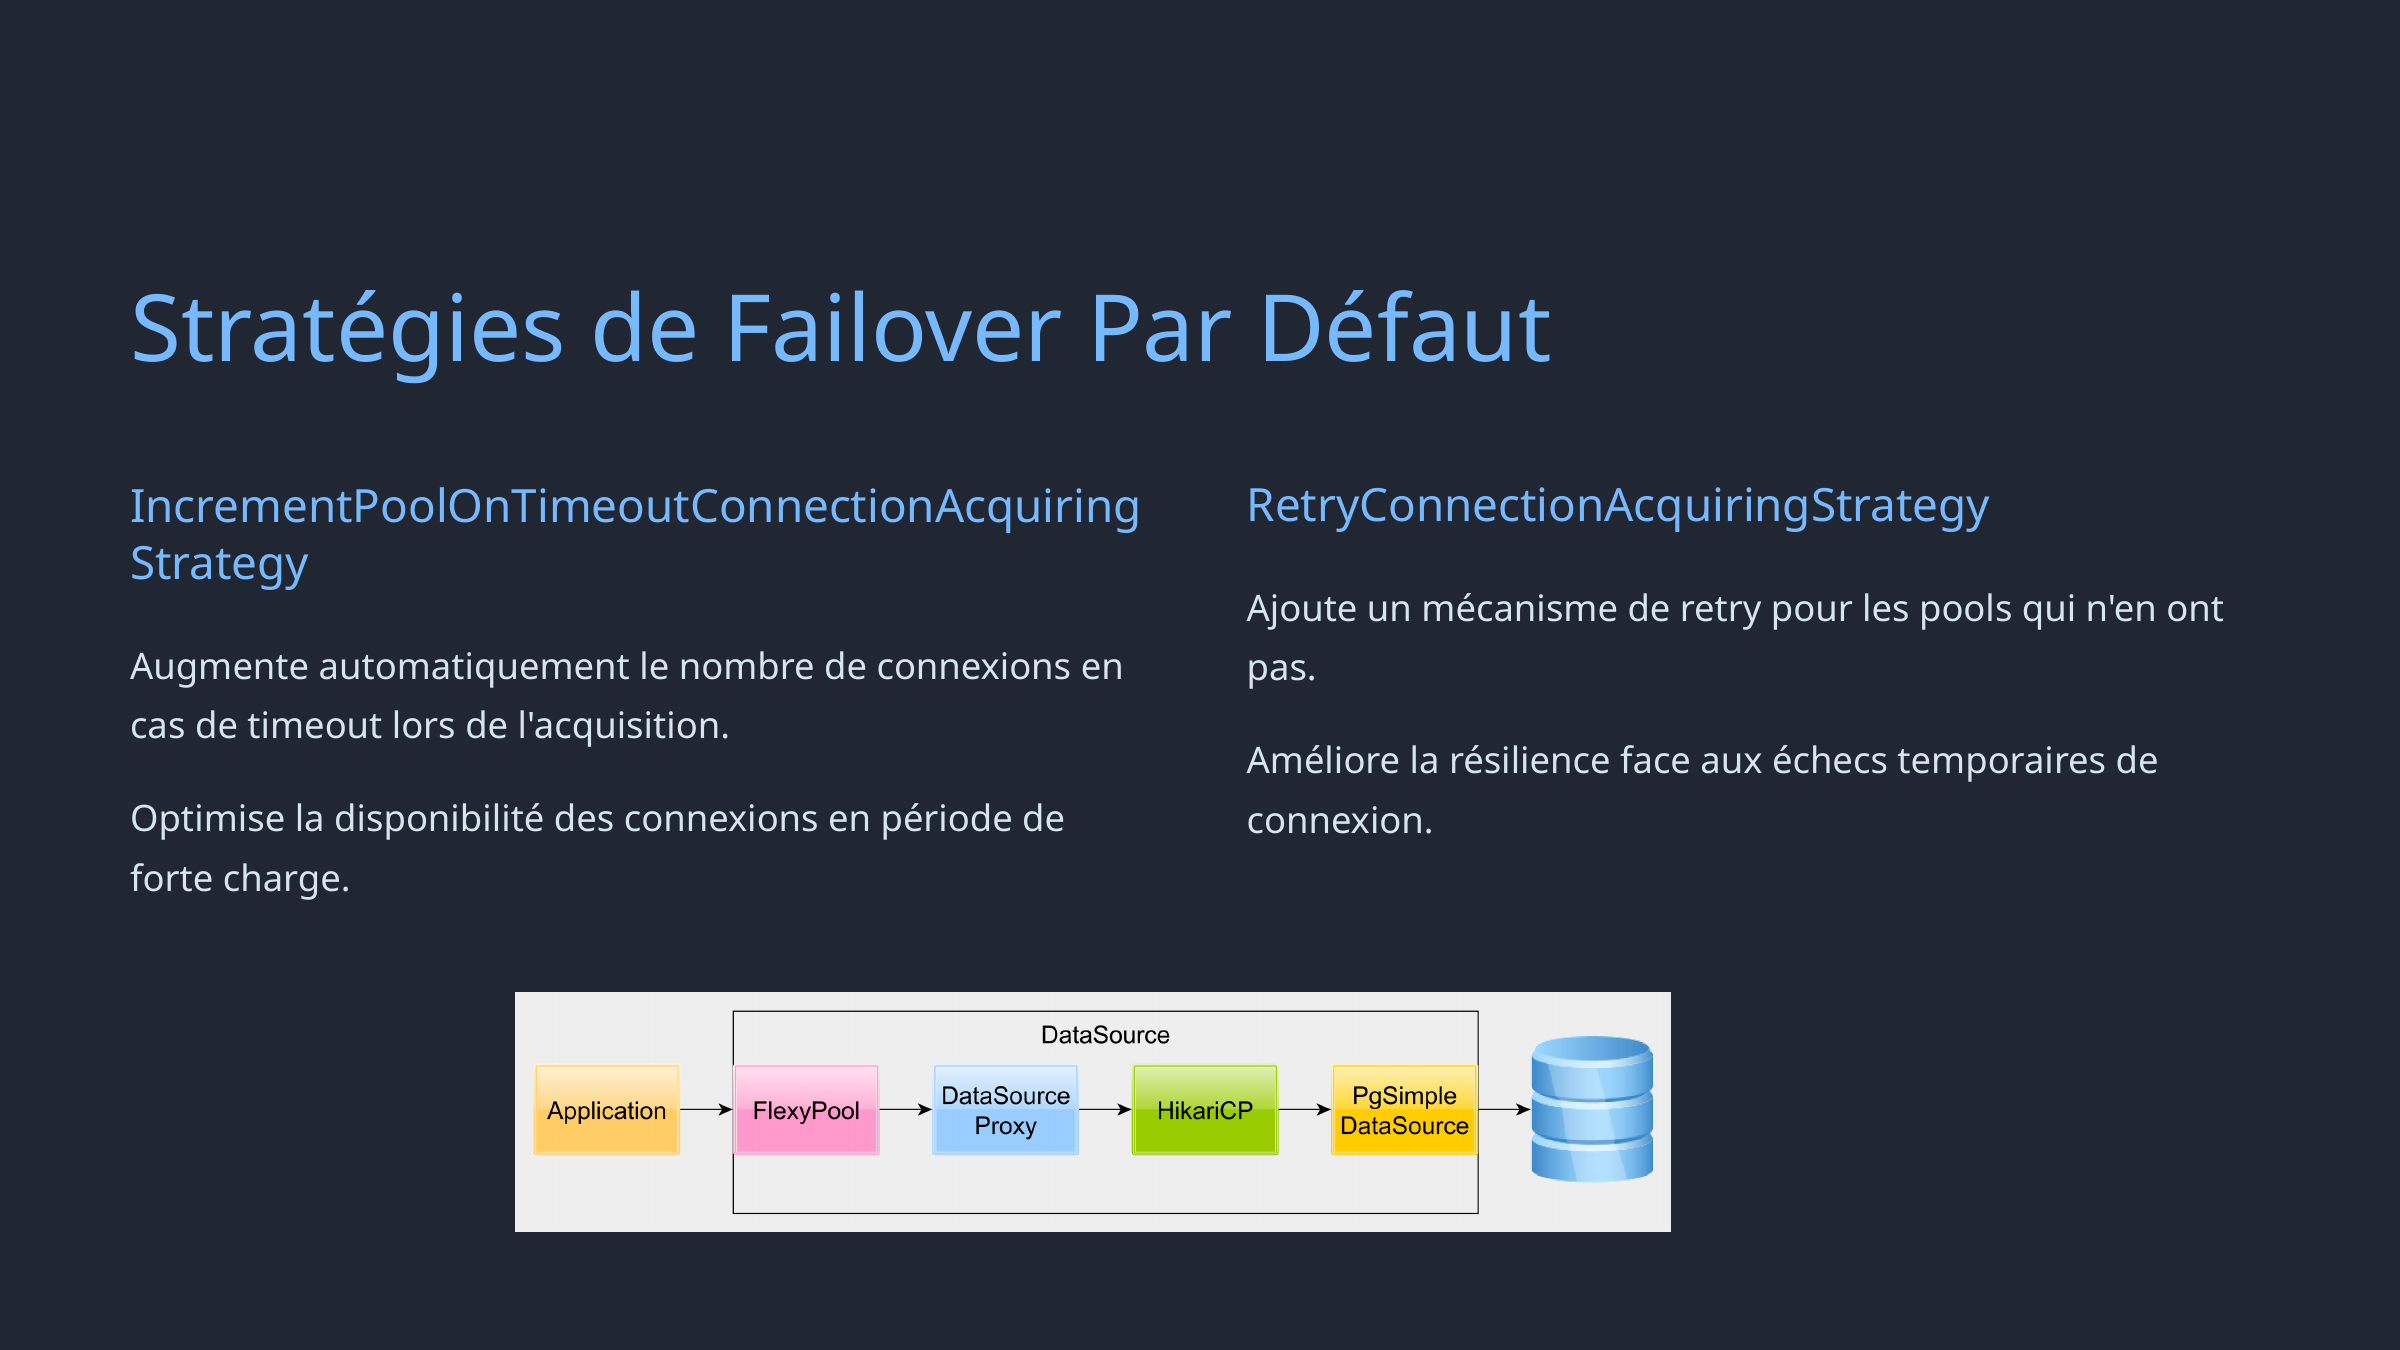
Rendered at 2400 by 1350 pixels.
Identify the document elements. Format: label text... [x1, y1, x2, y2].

text_box RetryConnectionAcquiringStrategy [1246, 473, 2020, 532]
text_box Améliore la résilience face aux échecs temporaires de connexion. [1246, 721, 2271, 841]
picture [515, 992, 1671, 1232]
text_box Optimise la disponibilité des connexions en période de forte charge. [130, 779, 1155, 899]
text_box Stratégies de Failover Par Défaut [130, 264, 1552, 381]
text_box Augmente automatiquement le nombre de connexions en cas de timeout lors de l'acquisition. [130, 627, 1155, 747]
text_box Ajoute un mécanisme de retry pour les pools qui n'en ont pas. [1246, 569, 2271, 689]
text_box IncrementPoolOnTimeoutConnectionAcquiringStrategy [130, 473, 1155, 591]
